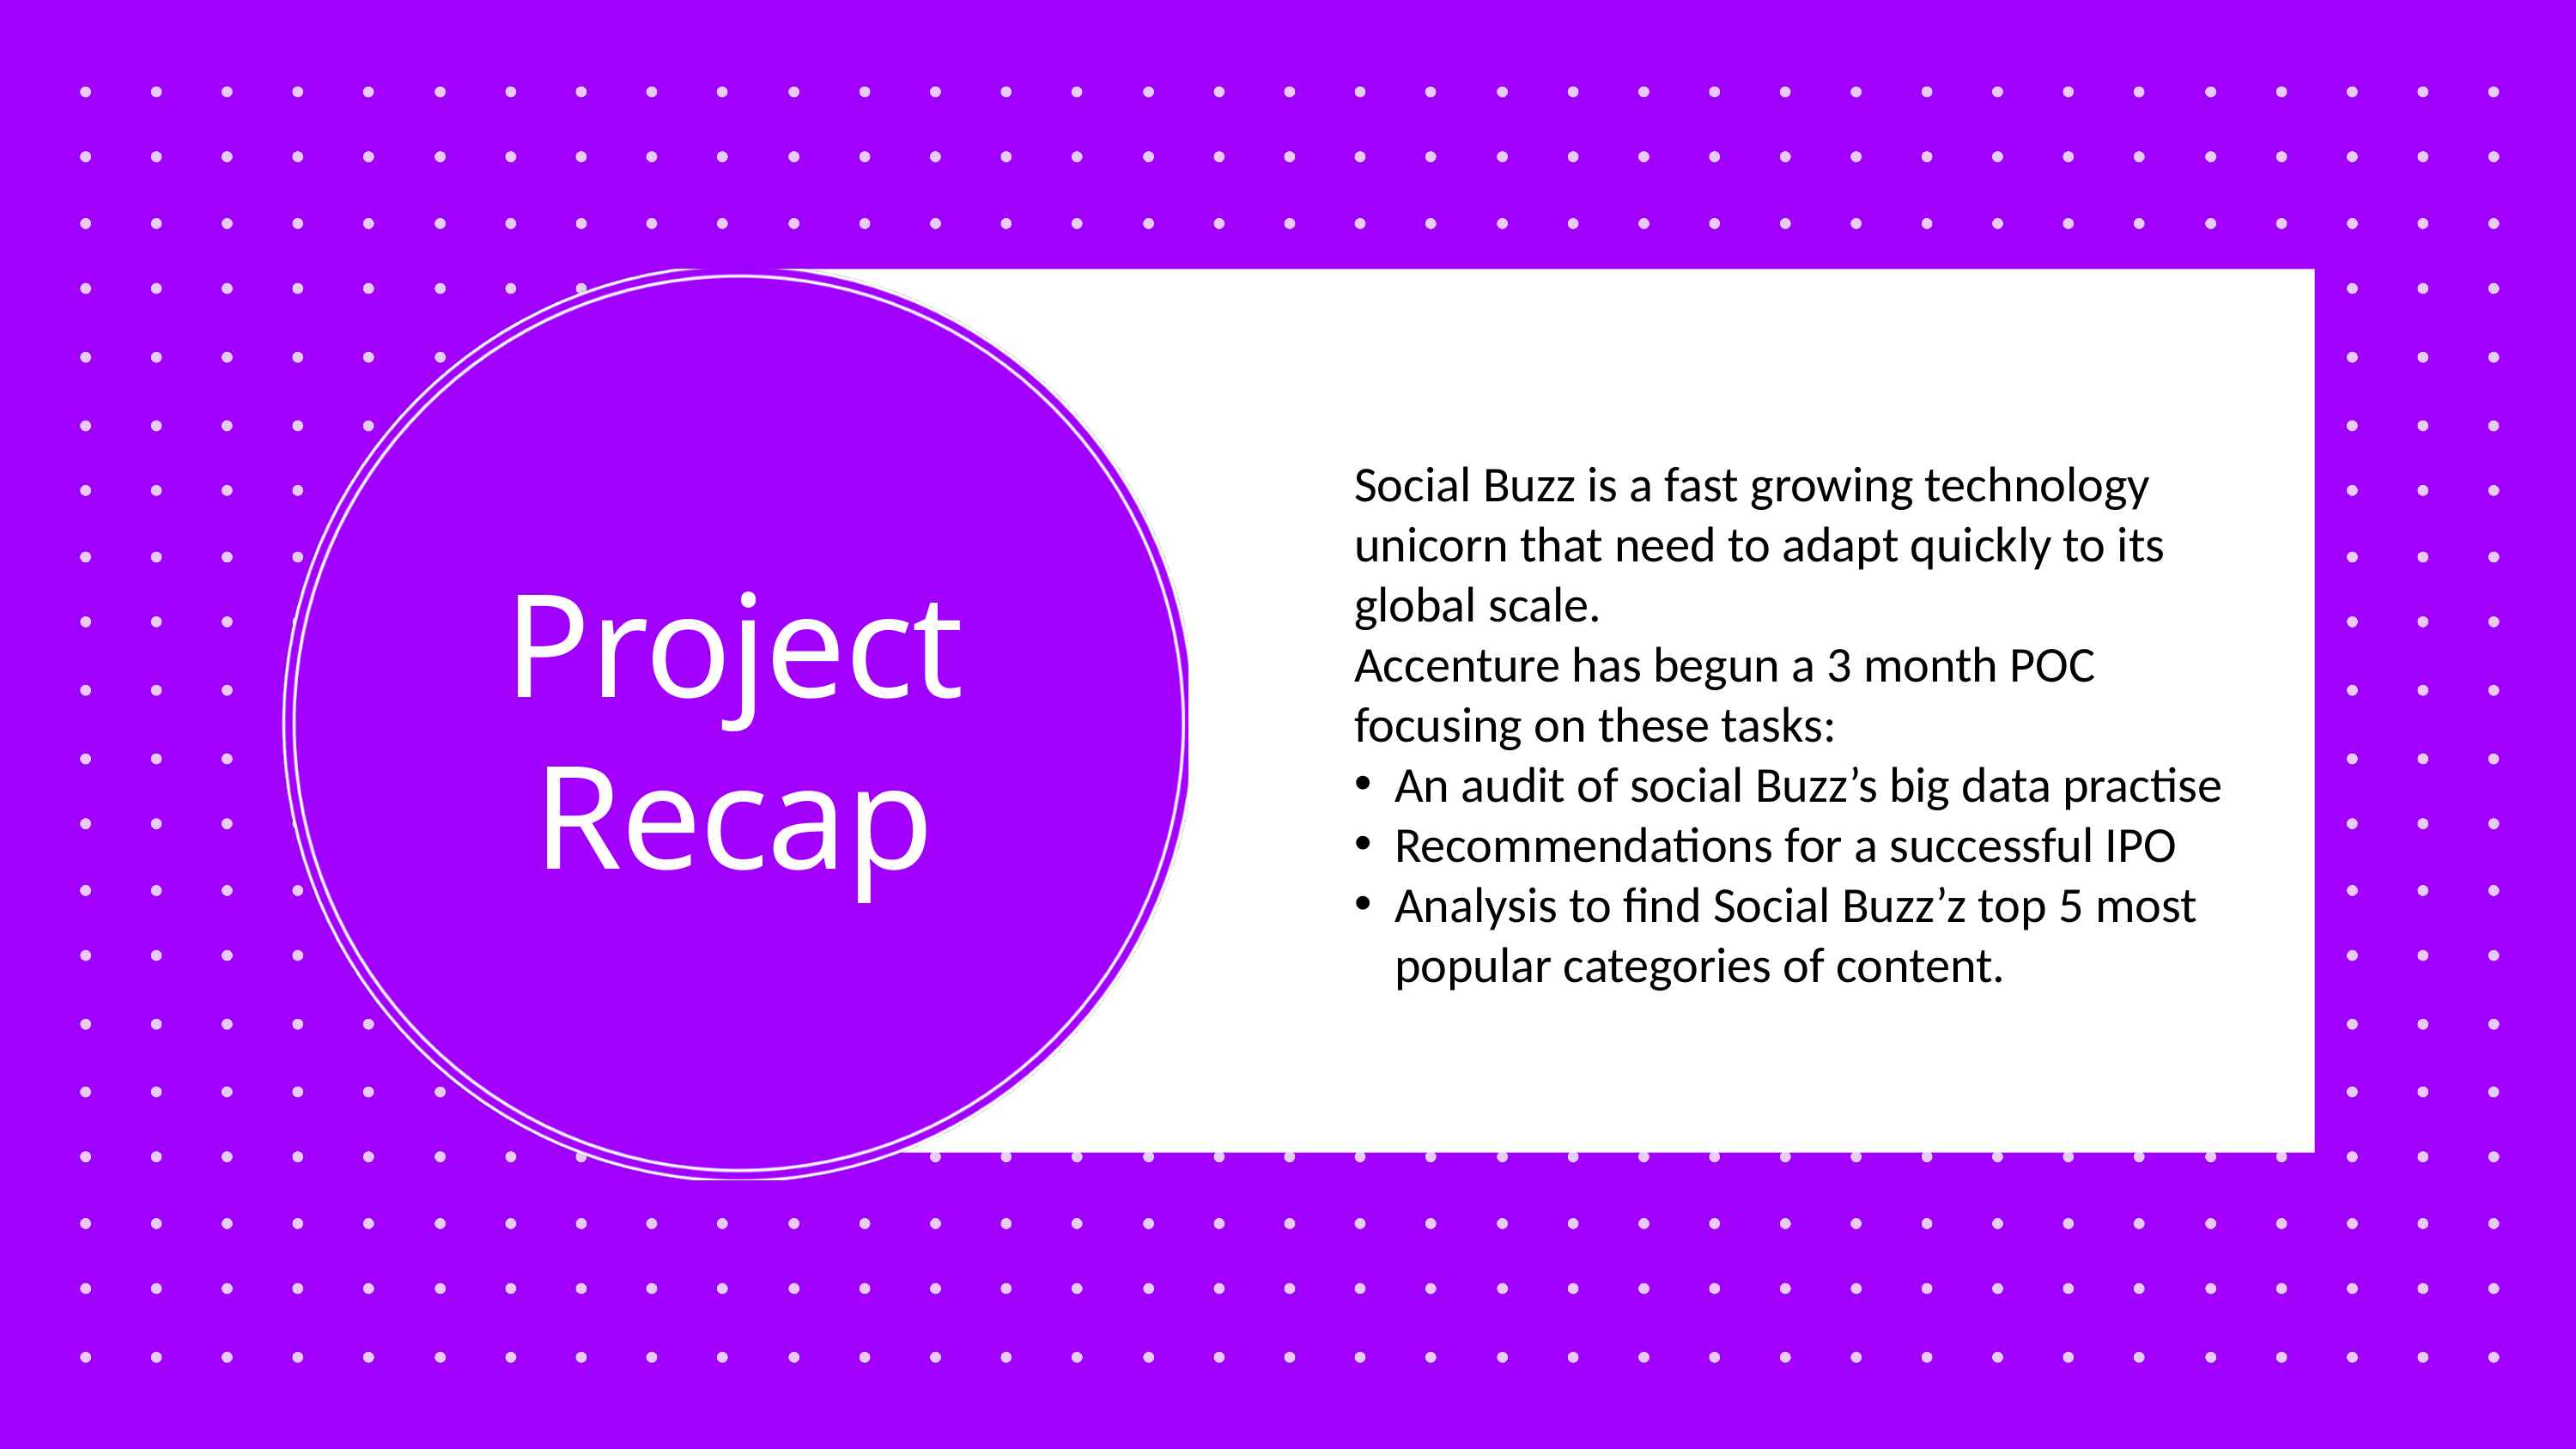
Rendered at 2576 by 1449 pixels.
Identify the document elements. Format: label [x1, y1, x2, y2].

picture [278, 268, 1189, 1180]
text_box [72, 82, 2504, 1367]
